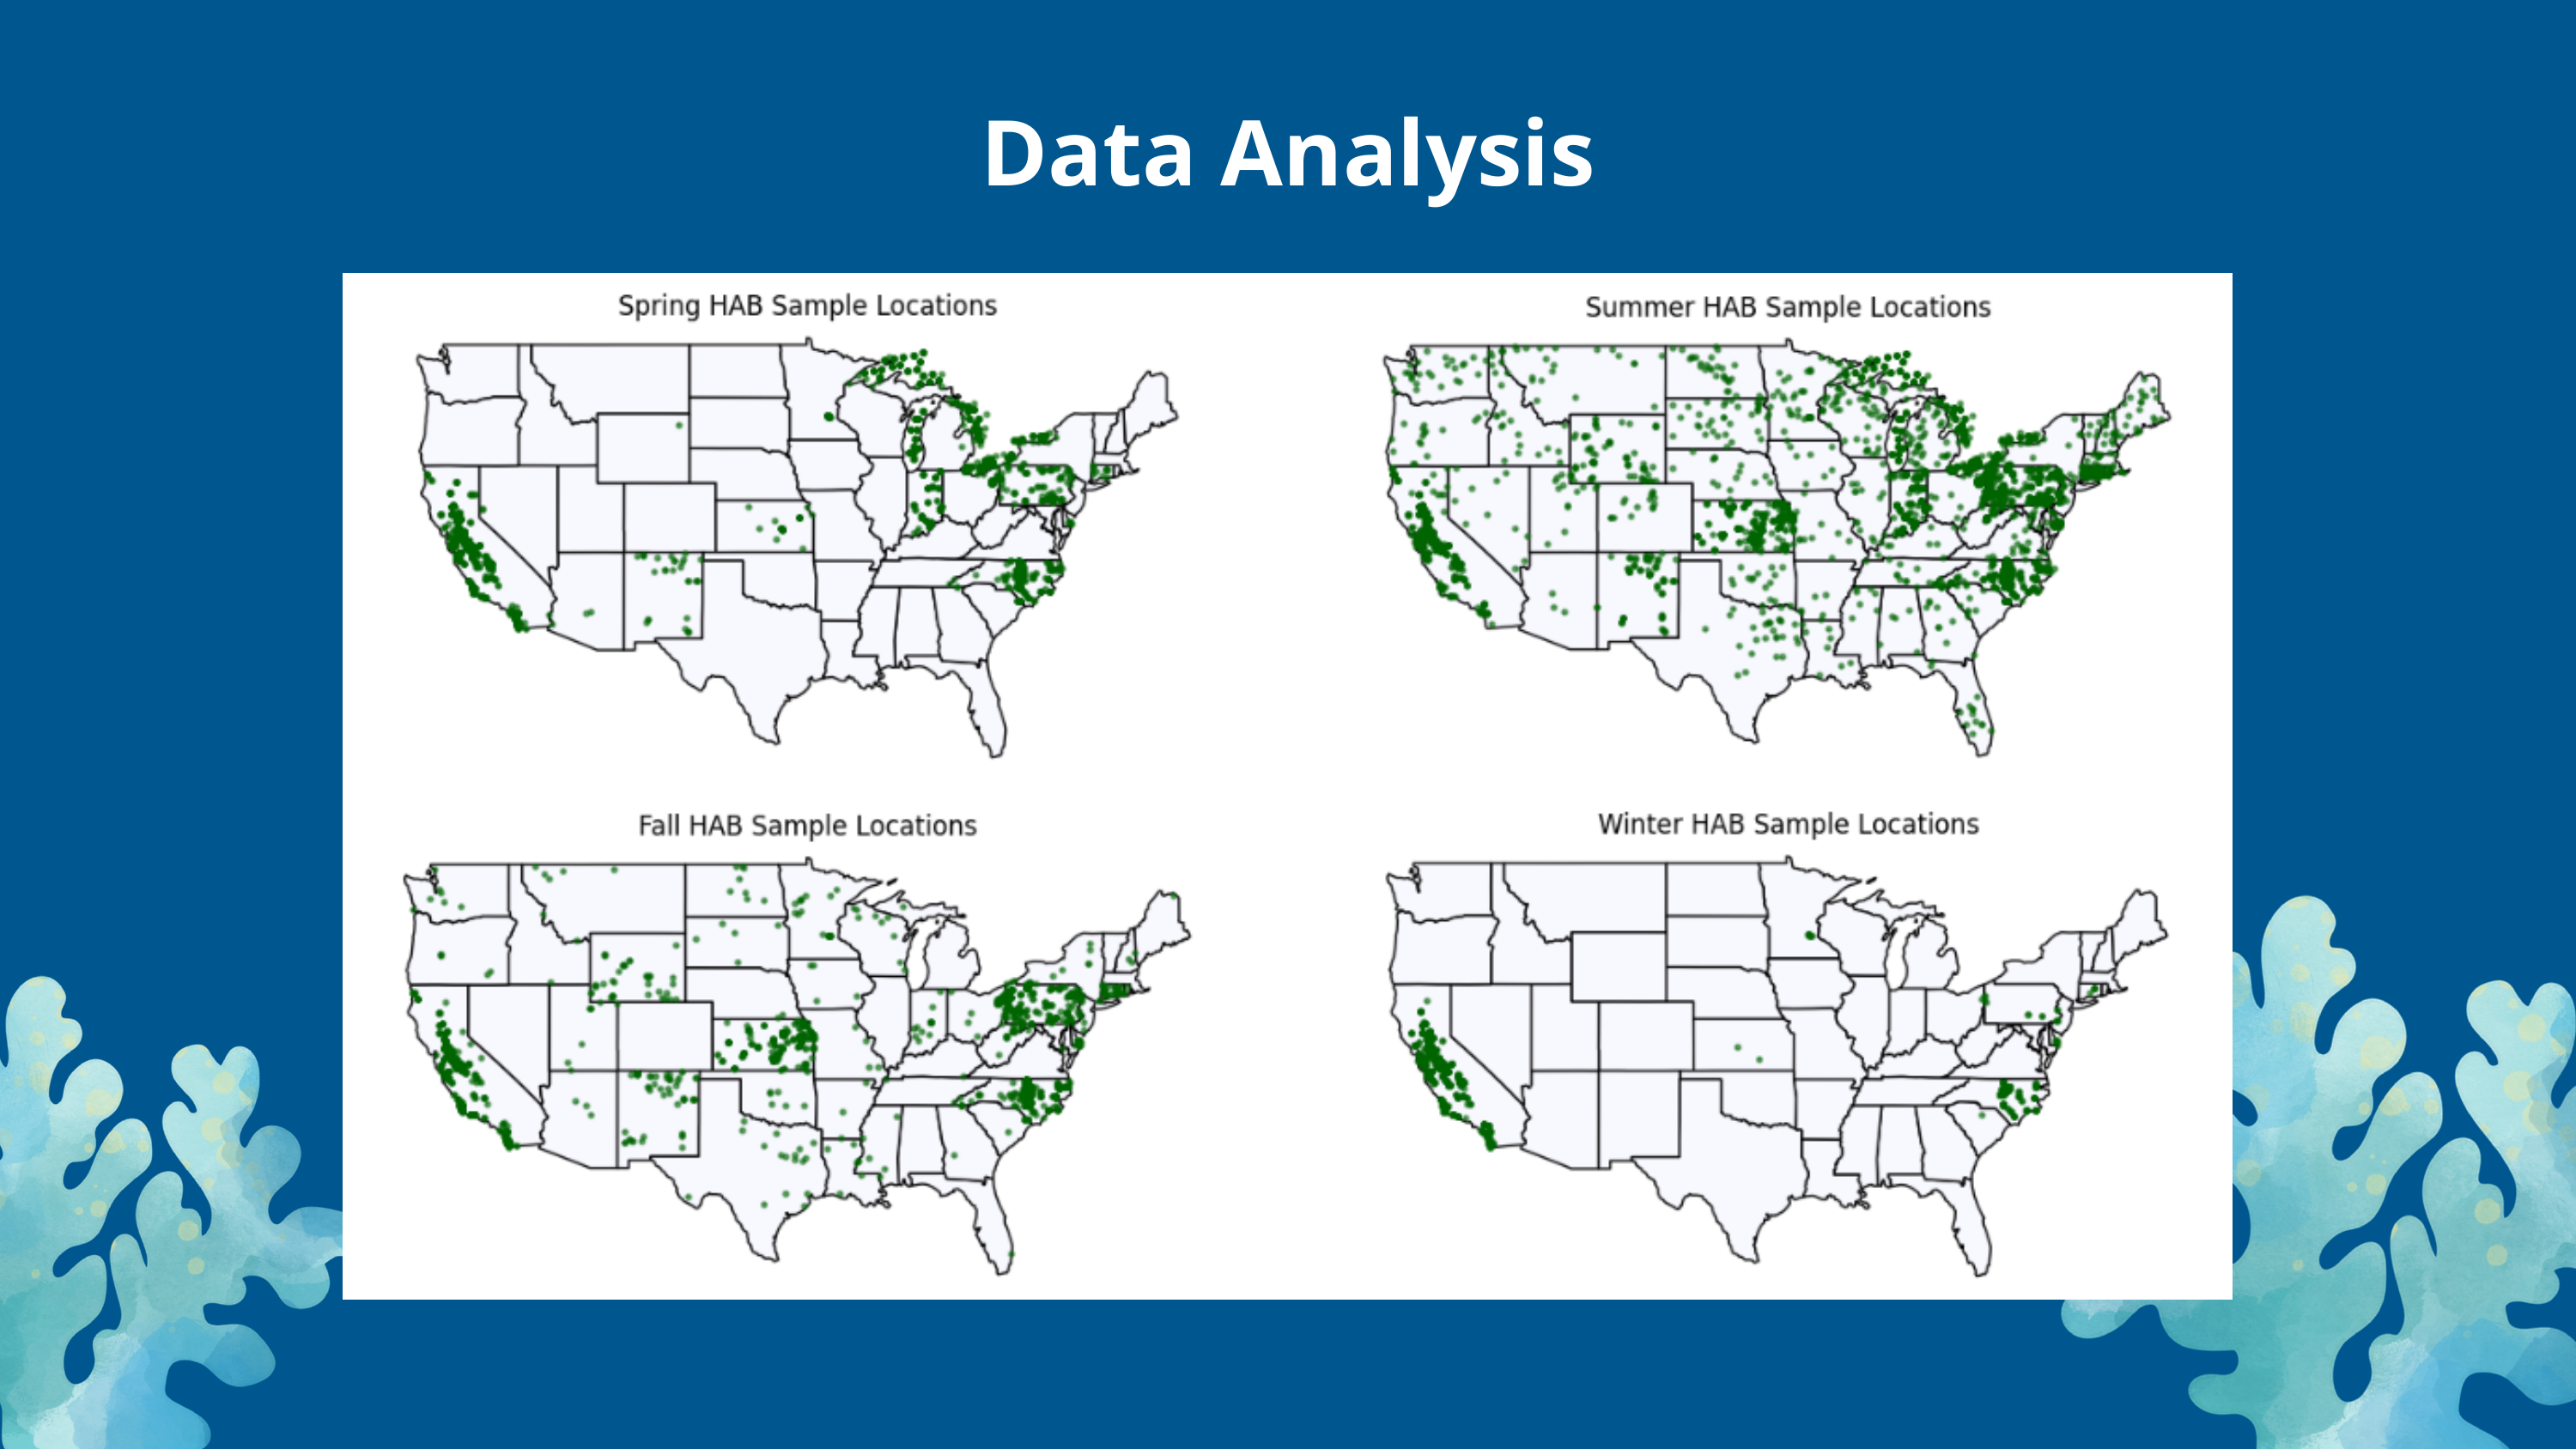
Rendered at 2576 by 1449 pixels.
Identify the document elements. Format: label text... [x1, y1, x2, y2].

text_box Data Analysis [576, 77, 2000, 204]
picture [0, 273, 2576, 1449]
